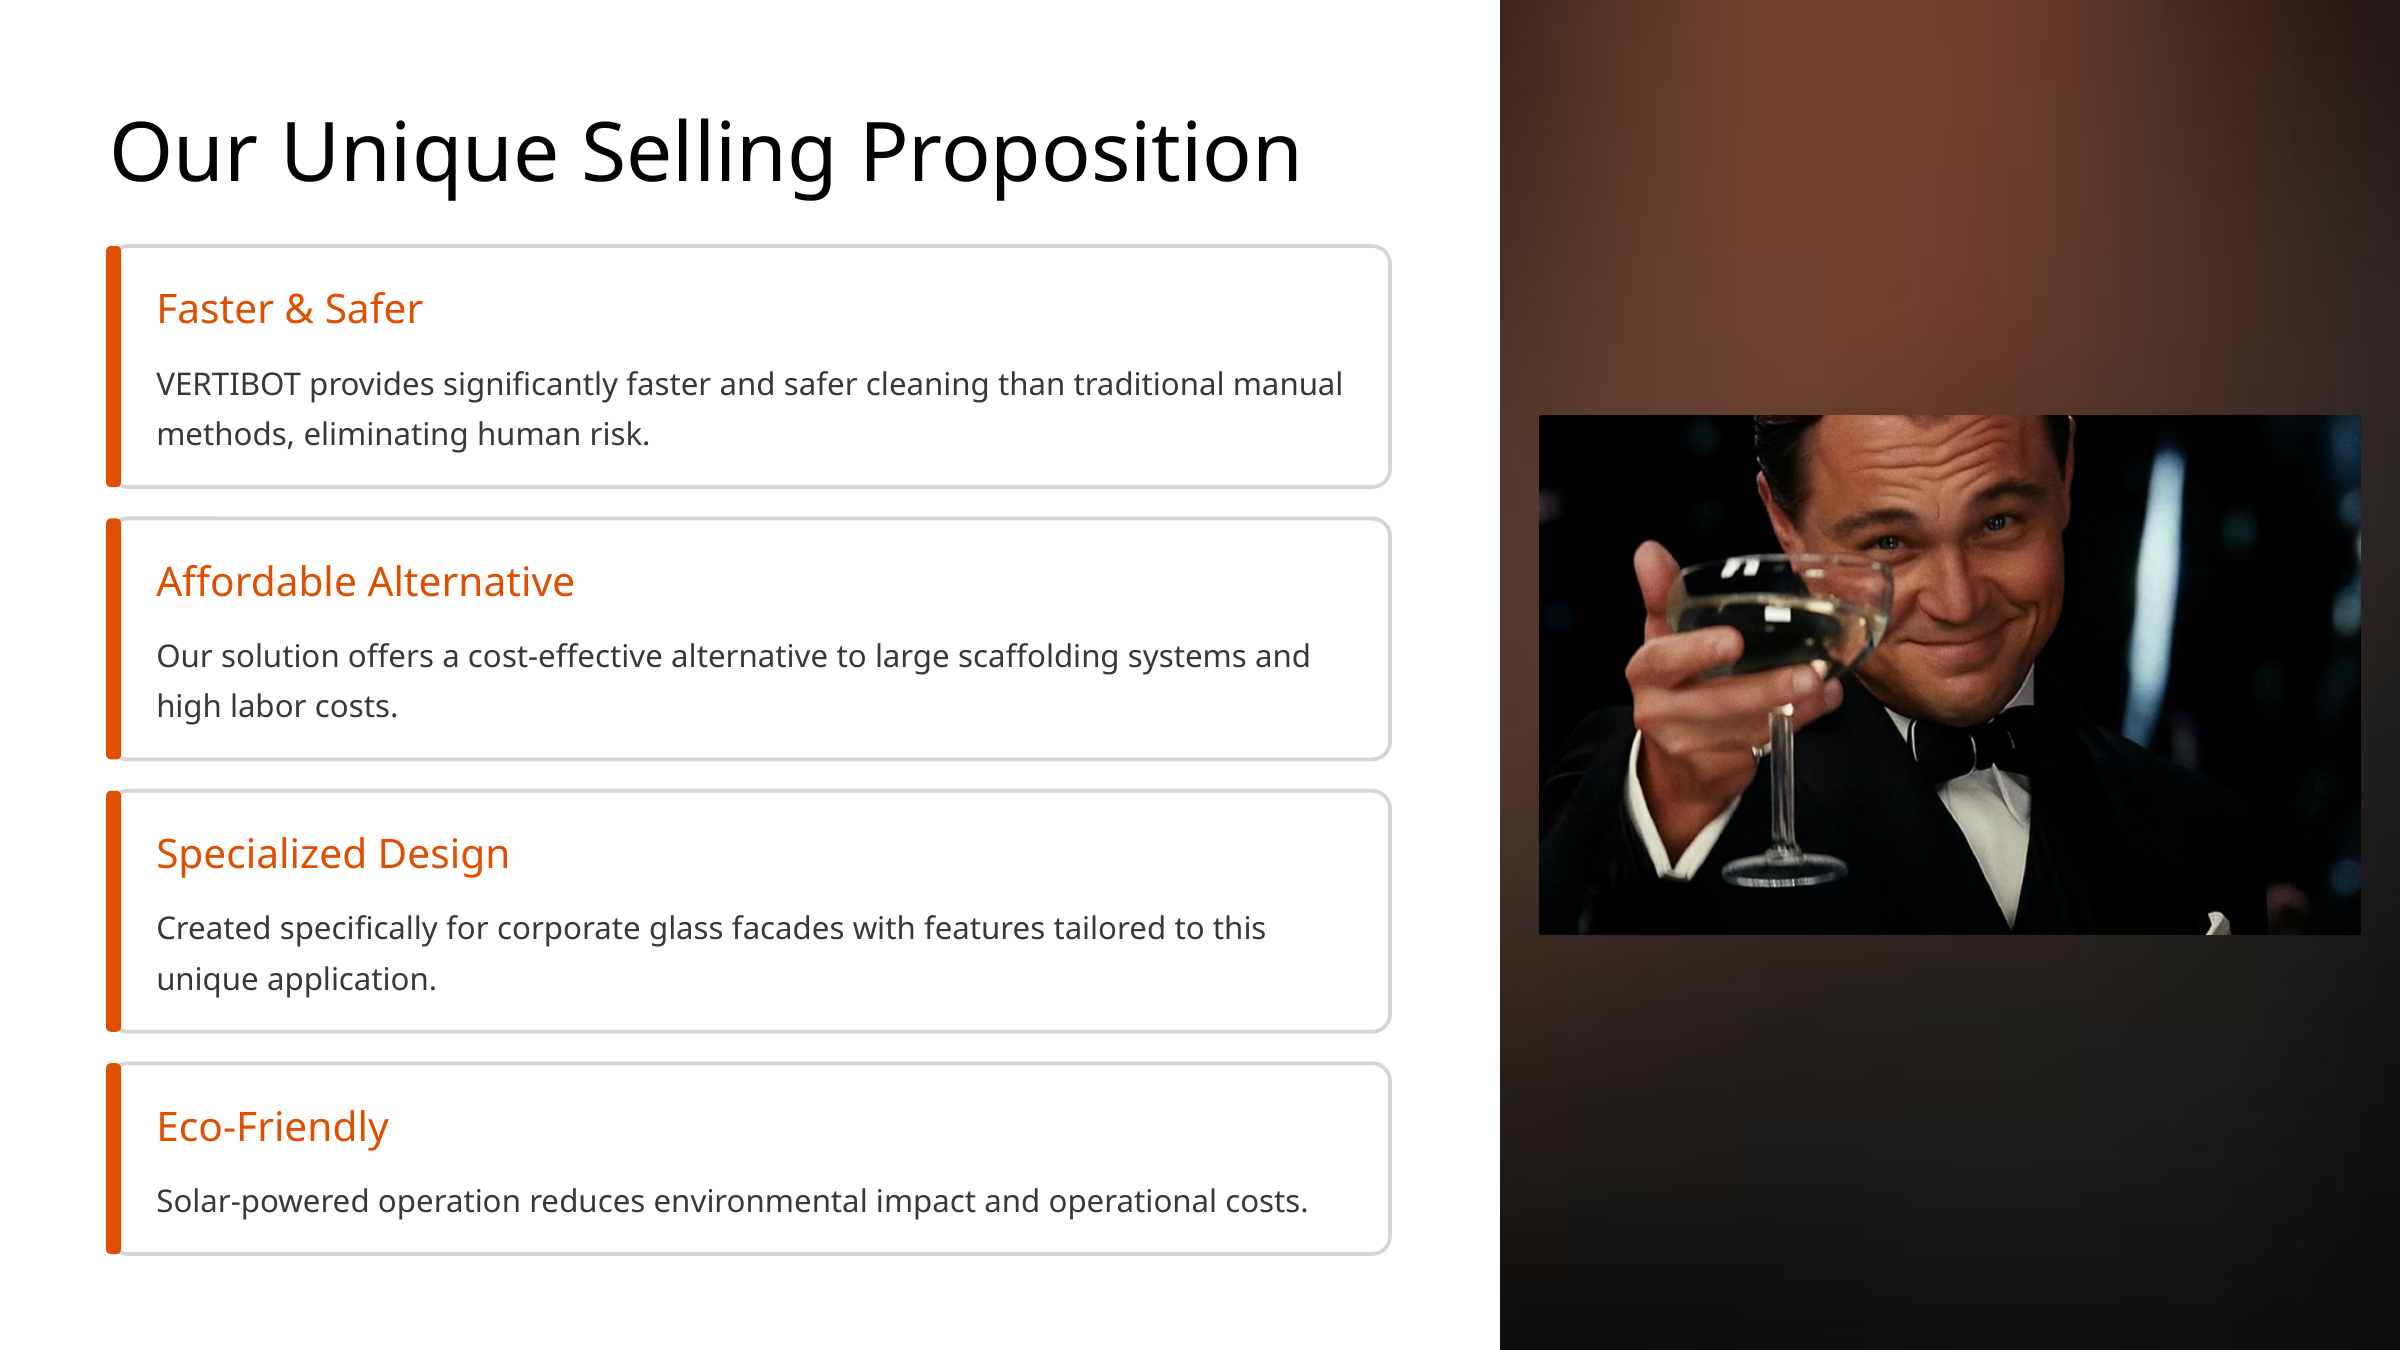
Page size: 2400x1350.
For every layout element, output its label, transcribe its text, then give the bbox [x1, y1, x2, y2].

text_box [106, 1063, 122, 1255]
text_box [120, 790, 1391, 1032]
text_box [106, 518, 122, 760]
text_box [106, 245, 122, 488]
text_box Our Unique Selling Proposition [109, 95, 1254, 199]
text_box [106, 790, 122, 1032]
text_box [120, 1063, 1391, 1255]
text_box VERTIBOT provides significantly faster and safer cleaning than traditional manual methods, eliminating human risk. [156, 351, 1355, 452]
text_box Specialized Design [156, 825, 569, 878]
text_box [121, 245, 1391, 488]
text_box Affordable Alternative [156, 553, 569, 605]
text_box Faster & Safer [156, 281, 569, 333]
picture [1499, 0, 2400, 1350]
text_box Solar-powered operation reduces environmental impact and operational costs. [156, 1168, 1355, 1219]
text_box Our solution offers a cost-effective alternative to large scaffolding systems and high labor costs. [156, 623, 1355, 725]
text_box [120, 518, 1391, 760]
text_box Eco-Friendly [156, 1098, 569, 1150]
text_box Created specifically for corporate glass facades with features tailored to this unique application. [156, 896, 1355, 997]
